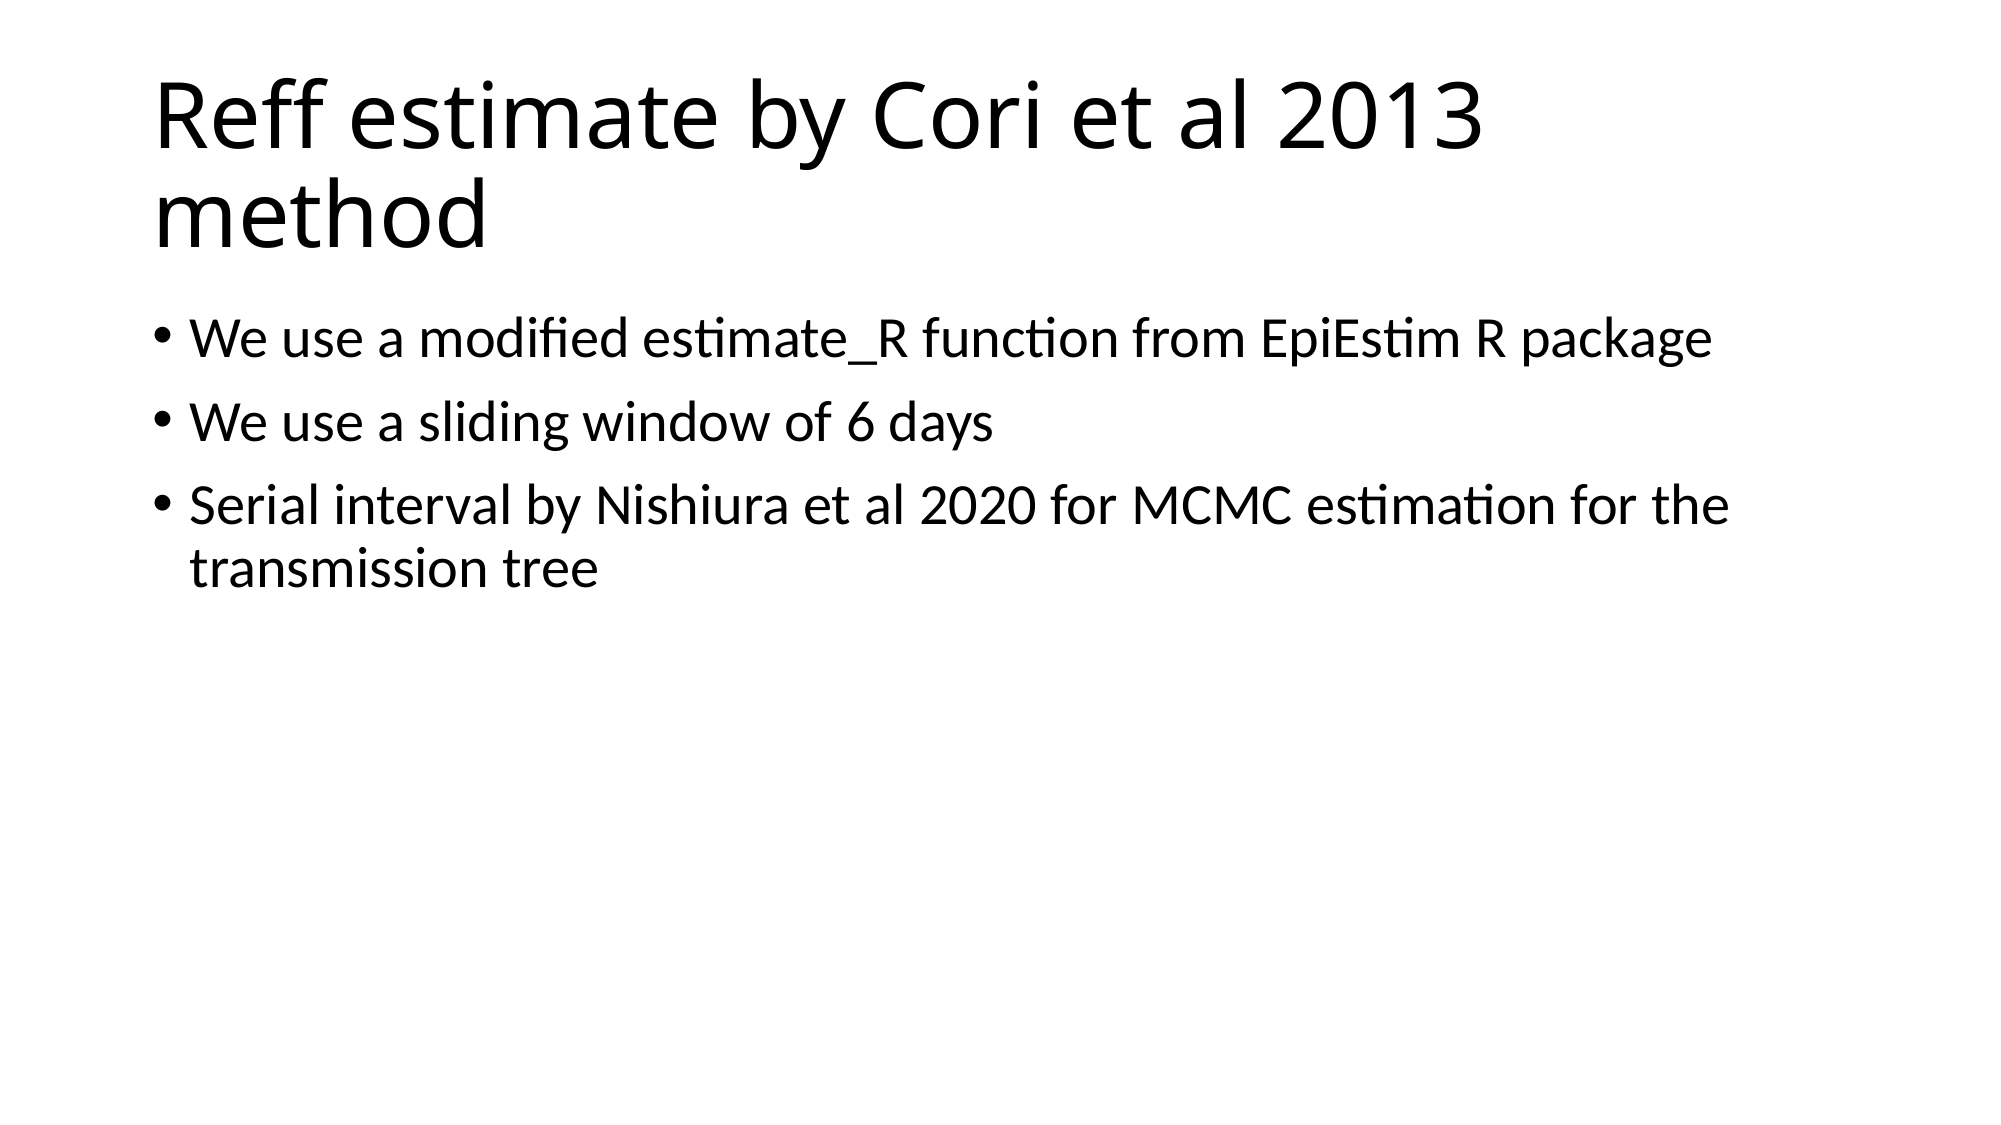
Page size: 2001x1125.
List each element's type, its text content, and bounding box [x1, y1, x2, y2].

list We use a modified estimate_R function from EpiEstim R package We use a sliding window of 6 days Serial interval by Nishiura et al 2020 for MCMC estimation for the transmission tree [137, 299, 1863, 1014]
title Reff estimate by Cori et al 2013 method [137, 59, 1863, 278]
